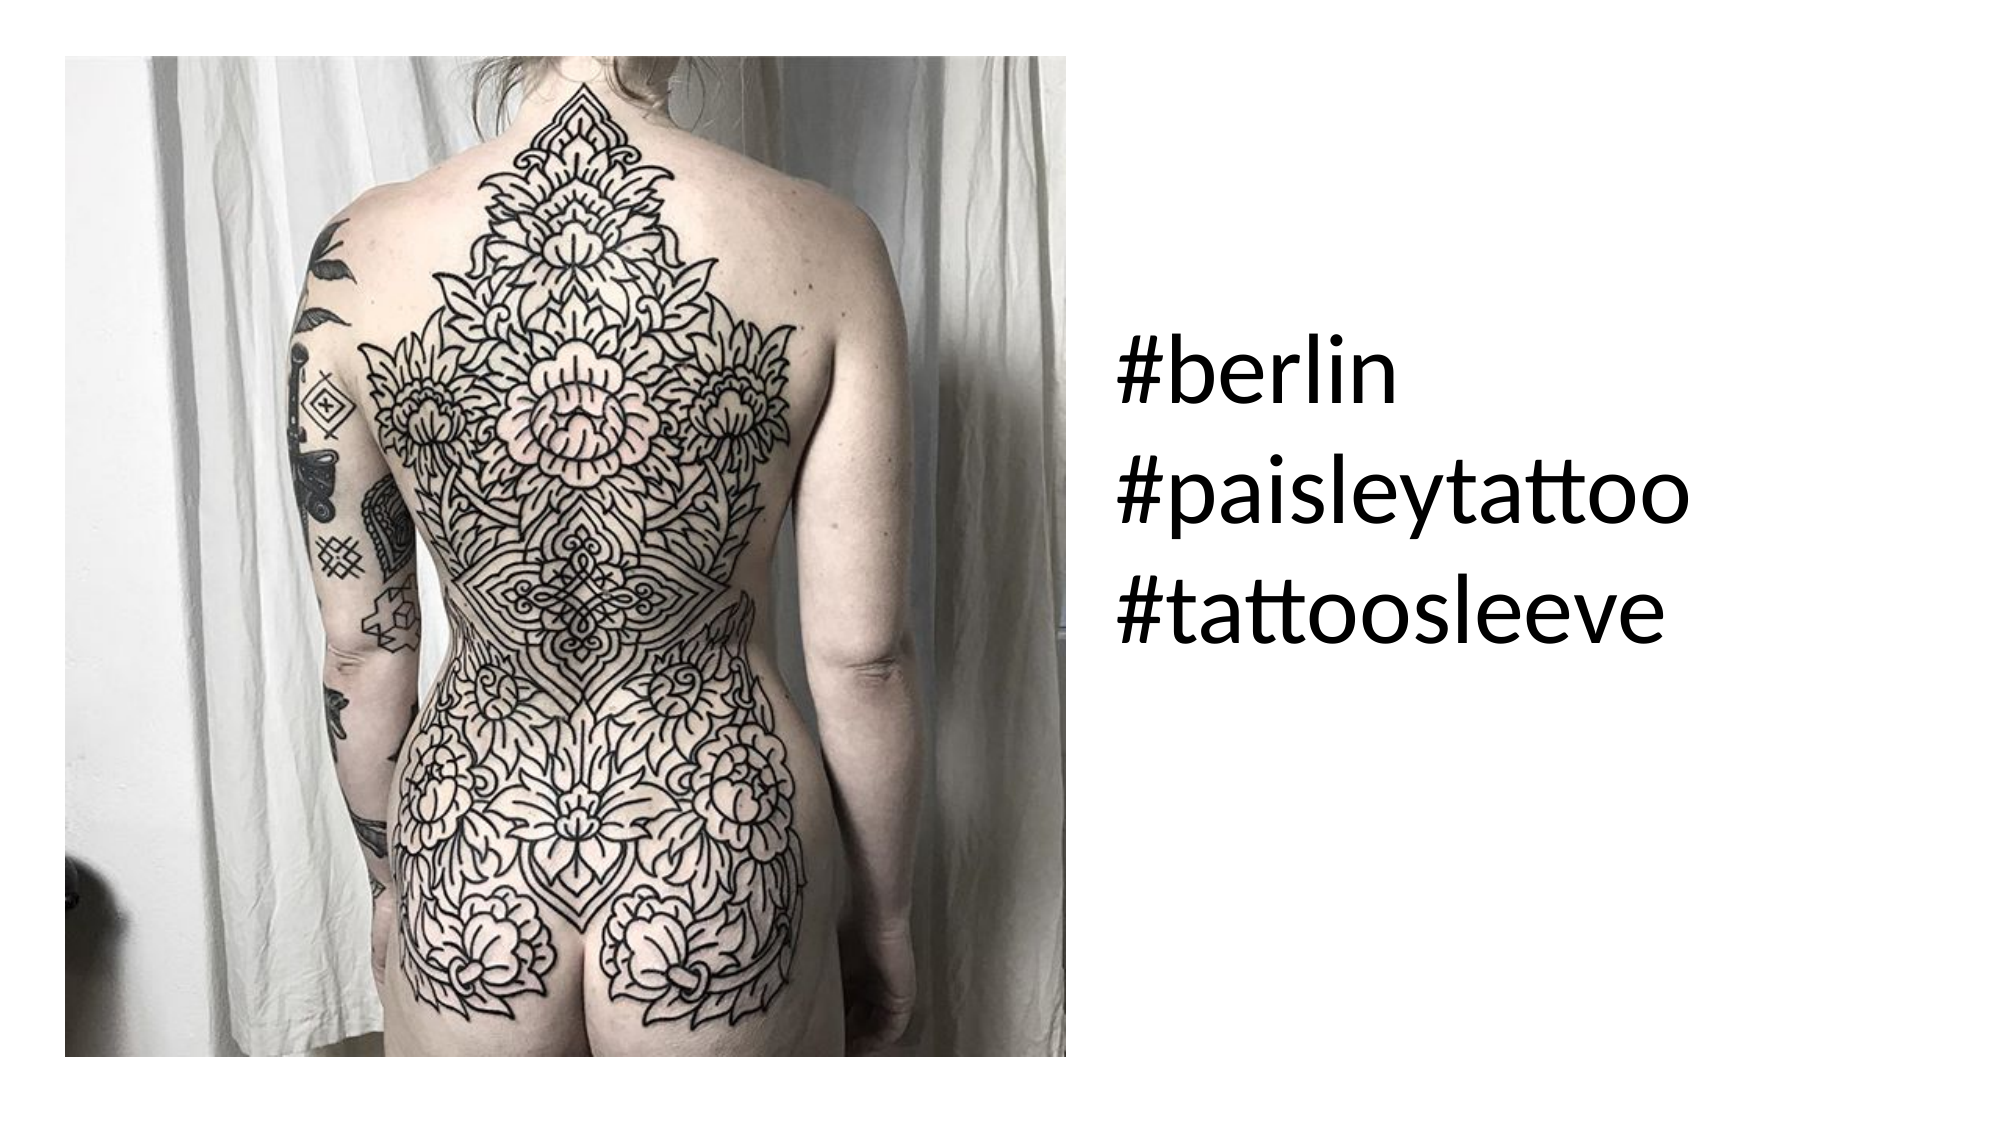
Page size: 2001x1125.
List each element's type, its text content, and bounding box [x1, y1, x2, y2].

picture [65, 56, 1066, 1057]
text_box #berlin #paisleytattoo #tattoosleeve [1100, 295, 1708, 911]
